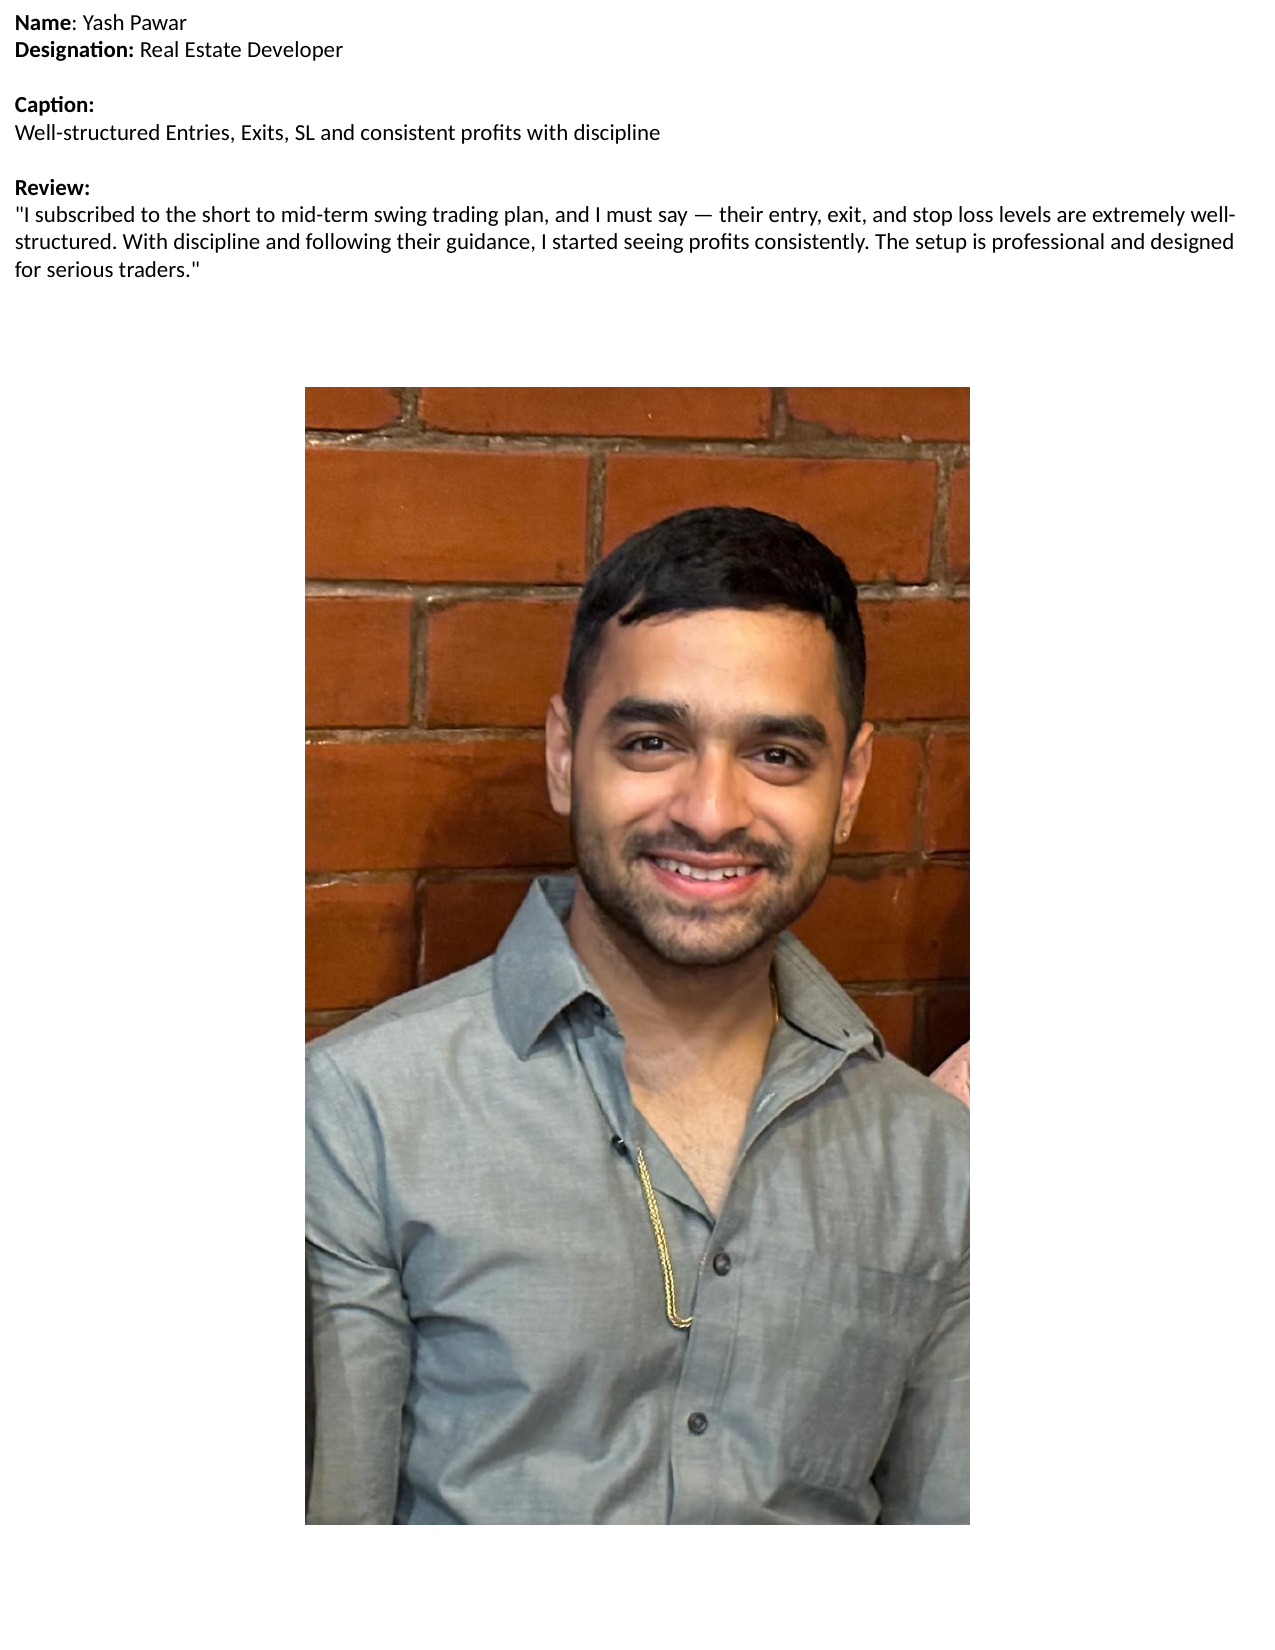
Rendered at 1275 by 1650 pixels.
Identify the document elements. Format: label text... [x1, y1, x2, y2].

picture [304, 387, 971, 1526]
text_box Name: Yash Pawar Designation: Real Estate Developer Caption: Well-structured Entries, Exits, SL and consistent profits with discipline Review: "I subscribed to the short to mid-term swing trading plan, and I must say — their entry, exit, and stop loss levels are extremely well-structured. With discipline and following their guidance, I started seeing profits consistently. The setup is professional and designed for serious traders." [0, 0, 1275, 290]
